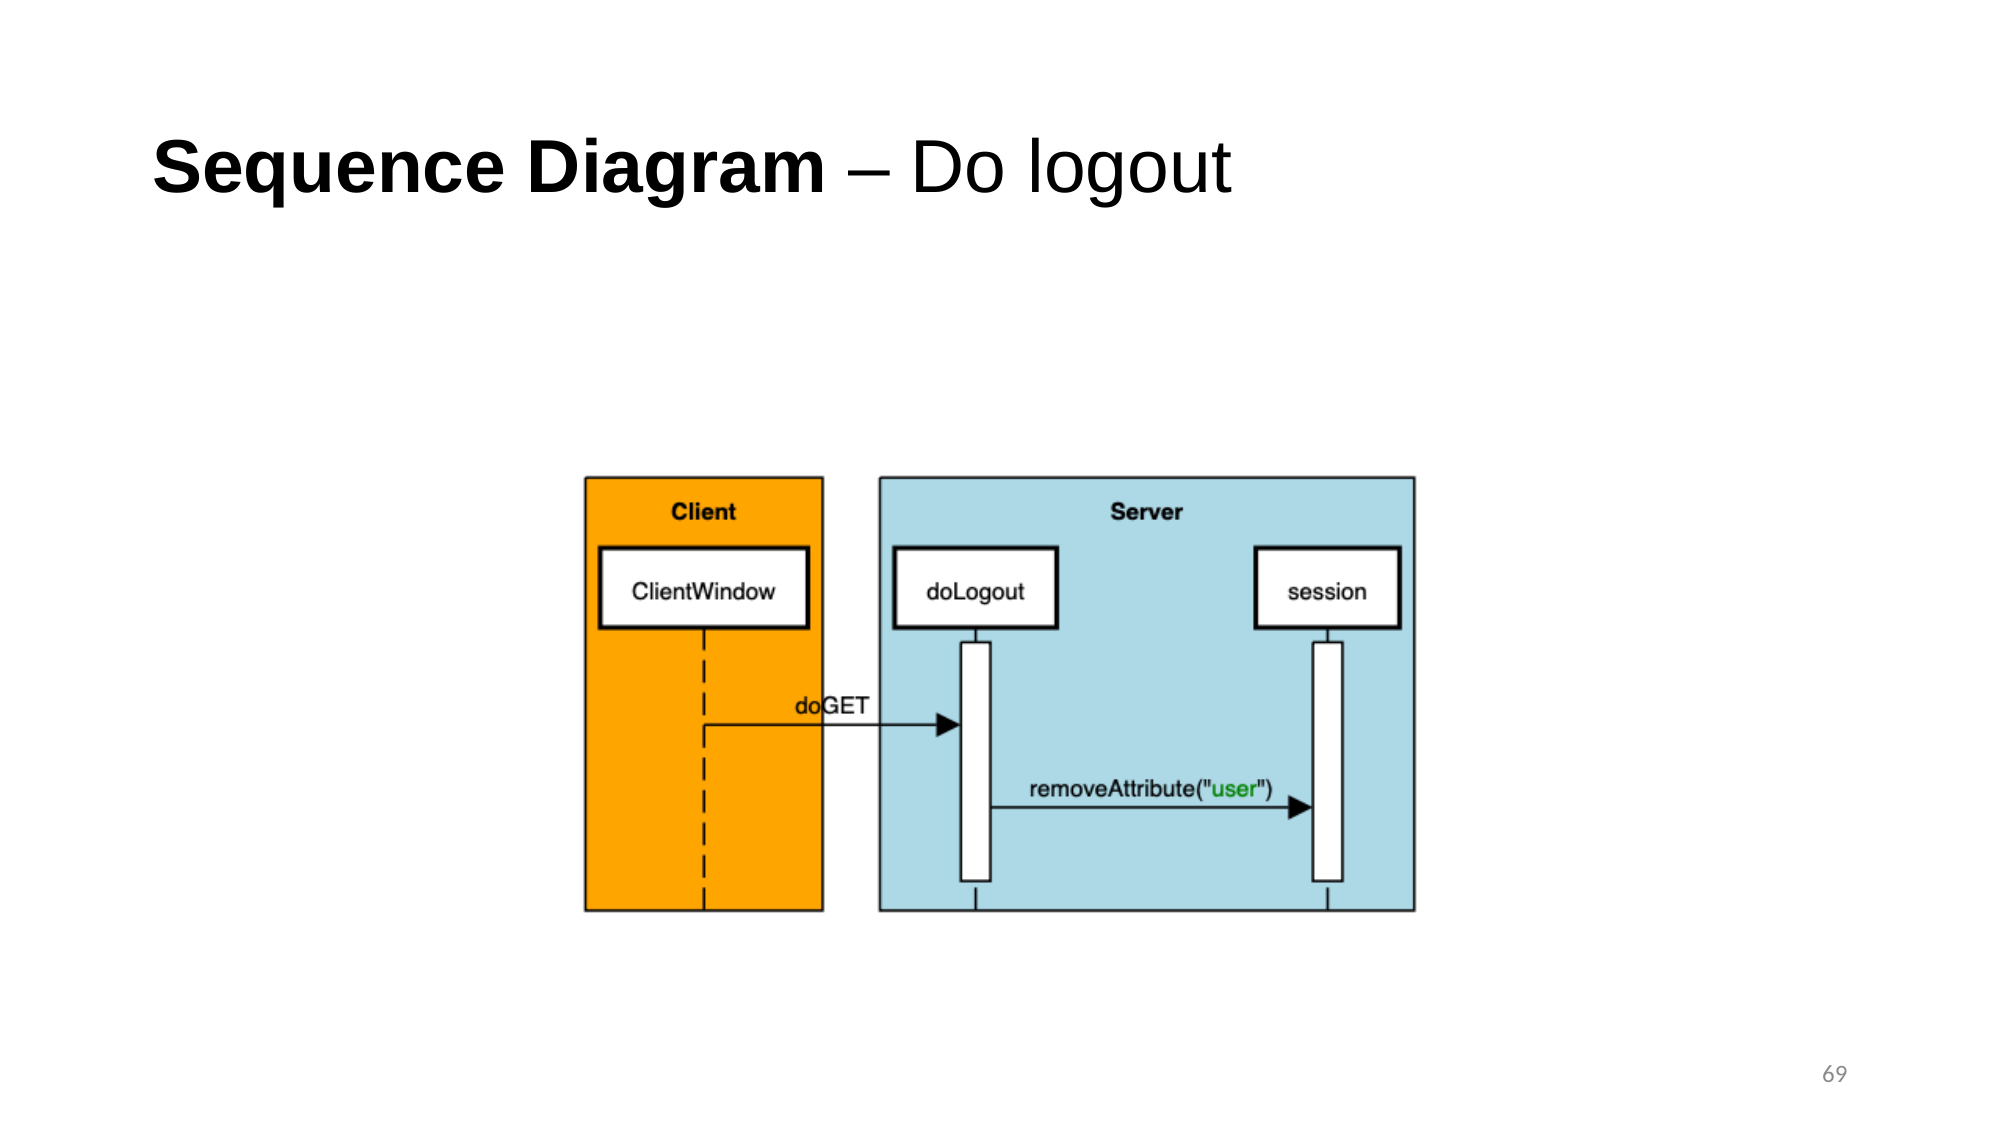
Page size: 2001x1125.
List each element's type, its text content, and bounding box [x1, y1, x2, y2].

text_box 69 [1412, 1042, 1863, 1103]
picture [571, 453, 1429, 926]
text_box Sequence Diagram – Do logout [137, 59, 1863, 278]
